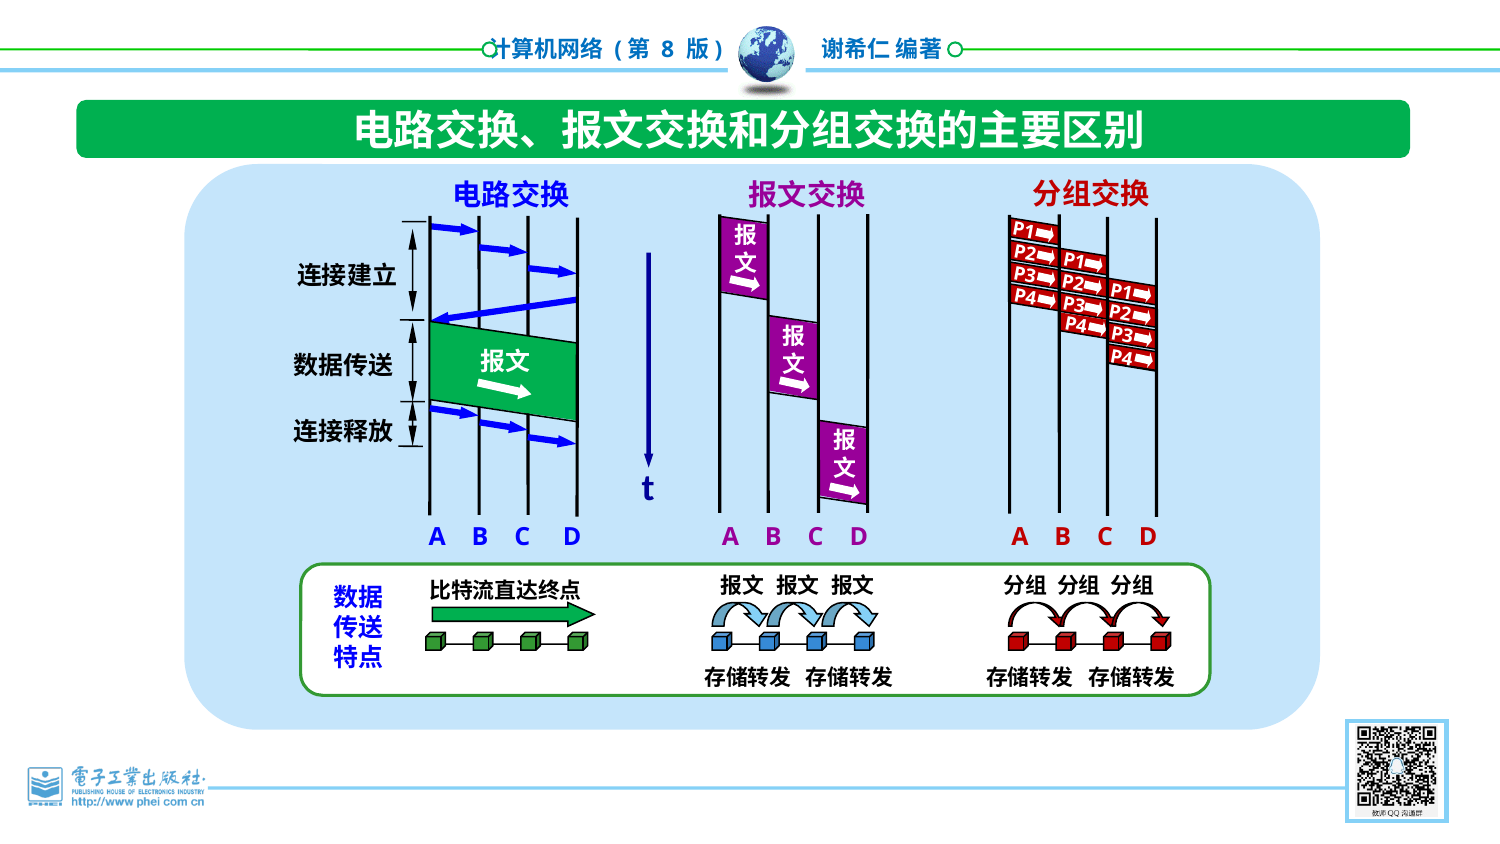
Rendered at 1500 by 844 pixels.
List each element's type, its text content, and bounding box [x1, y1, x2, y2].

picture [23, 764, 208, 809]
text_box 存储转发 [971, 656, 1073, 698]
text_box 电路交换 [437, 169, 585, 219]
text_box [300, 563, 1210, 696]
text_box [997, 255, 1157, 311]
text_box 分组交换 [1018, 168, 1165, 218]
text_box 报文 [816, 564, 890, 606]
text_box 存储转发 [791, 656, 908, 698]
text_box IP [424, 408, 429, 427]
text_box 分组 [989, 564, 1042, 606]
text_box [277, 324, 423, 399]
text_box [998, 319, 1043, 332]
picture [1355, 724, 1438, 817]
text_box 存储转发 [689, 656, 791, 698]
text_box 分组 [1096, 564, 1170, 606]
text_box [425, 632, 588, 651]
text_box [277, 399, 424, 454]
text_box A B C D [413, 512, 604, 558]
text_box 存储转发 [1073, 656, 1191, 698]
text_box [479, 247, 529, 256]
text_box 比特流直达终点 [414, 569, 597, 611]
picture [736, 24, 796, 99]
text_box [432, 611, 595, 627]
text_box 物理传输媒体 [279, 322, 426, 402]
text_box [798, 606, 823, 627]
text_box [528, 268, 577, 277]
text_box [743, 606, 768, 627]
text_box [1094, 334, 1166, 387]
text_box [182, 161, 1323, 732]
text_box 报文 [761, 564, 816, 606]
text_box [1048, 317, 1158, 369]
list 电路交换、报文交换和分组交换的主要区别 [204, 99, 1293, 158]
text_box [1045, 606, 1061, 627]
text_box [719, 213, 774, 300]
text_box A B C D [707, 512, 884, 558]
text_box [996, 210, 1060, 232]
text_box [818, 418, 873, 505]
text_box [998, 233, 1109, 253]
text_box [711, 632, 875, 651]
text_box [853, 606, 878, 627]
text_box [431, 226, 480, 235]
text_box [514, 429, 528, 433]
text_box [428, 321, 580, 422]
text_box t [626, 456, 674, 516]
text_box [1097, 606, 1113, 627]
text_box 数据 传送 特点 [318, 574, 399, 680]
text_box A B C D [996, 512, 1173, 558]
text_box [433, 299, 577, 319]
text_box 分组 [1042, 564, 1096, 606]
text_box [281, 219, 427, 321]
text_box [766, 314, 821, 400]
text_box 报文交换 [733, 169, 881, 219]
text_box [1008, 632, 1171, 651]
text_box [1149, 606, 1169, 627]
text_box 报文 [705, 564, 761, 606]
text_box [527, 437, 577, 447]
